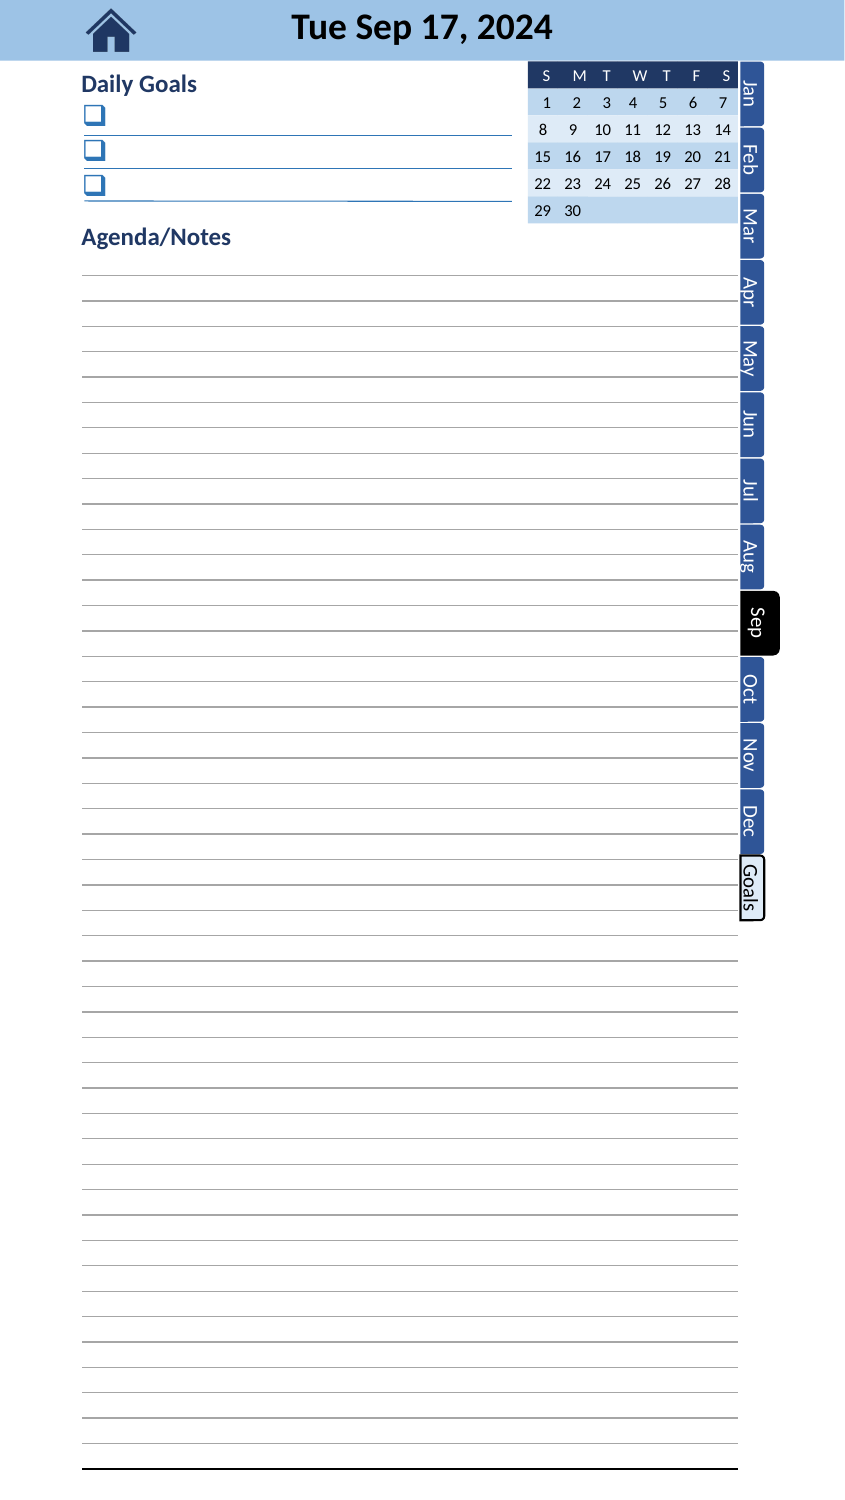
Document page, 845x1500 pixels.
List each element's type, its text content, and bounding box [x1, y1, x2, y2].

picture [82, 1, 140, 59]
list Tue Sep 17, 2024 [190, 0, 655, 61]
